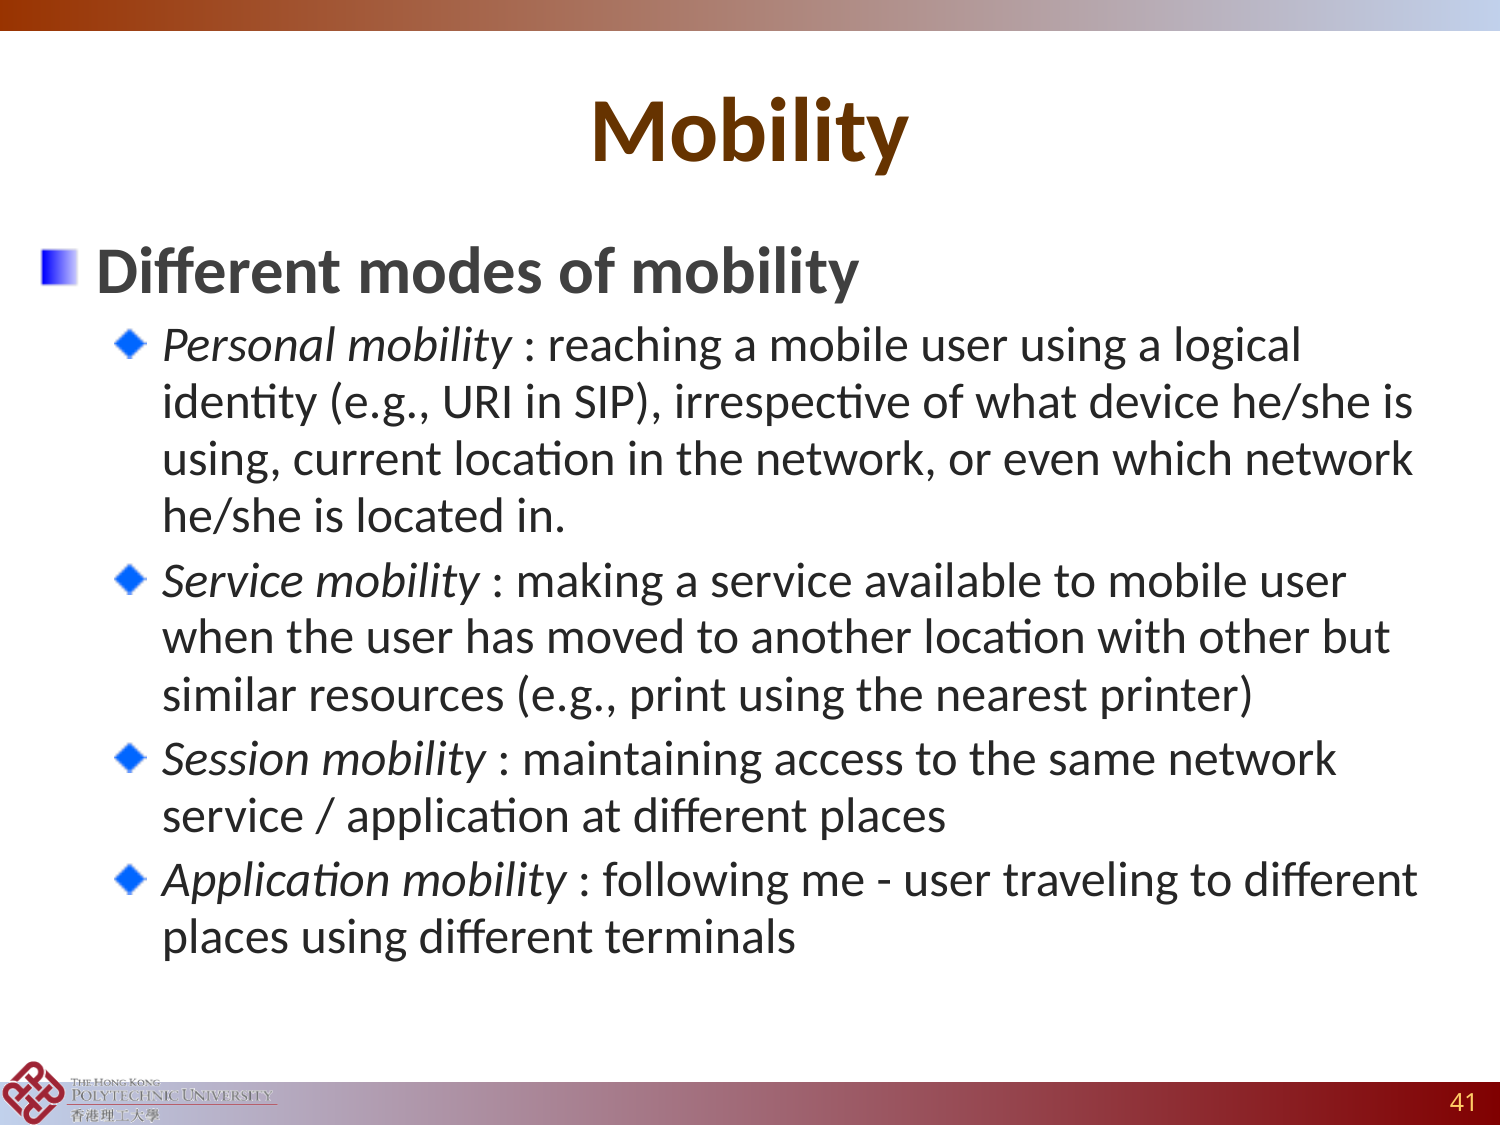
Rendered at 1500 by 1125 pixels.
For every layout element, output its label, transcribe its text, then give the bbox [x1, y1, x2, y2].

picture [114, 862, 147, 895]
picture [114, 741, 147, 773]
picture [0, 1061, 278, 1125]
picture [114, 562, 147, 595]
picture [39, 247, 82, 290]
picture [114, 327, 147, 359]
title Mobility [0, 62, 1500, 213]
list Different modes of mobility Personal mobility : reaching a mobile user using a logical identity (e.g., URI in SIP), irrespective of what device he/she is using, current location in the network, or even which network he/she is located in. Service mobility : making a service available to mobile user when the user has moved to another location with other but similar resources (e.g., print using the nearest printer) Session mobility : maintaining access to the same network service / application at different places Application mobility : following me - user traveling to different places using different terminals [24, 224, 1450, 1025]
